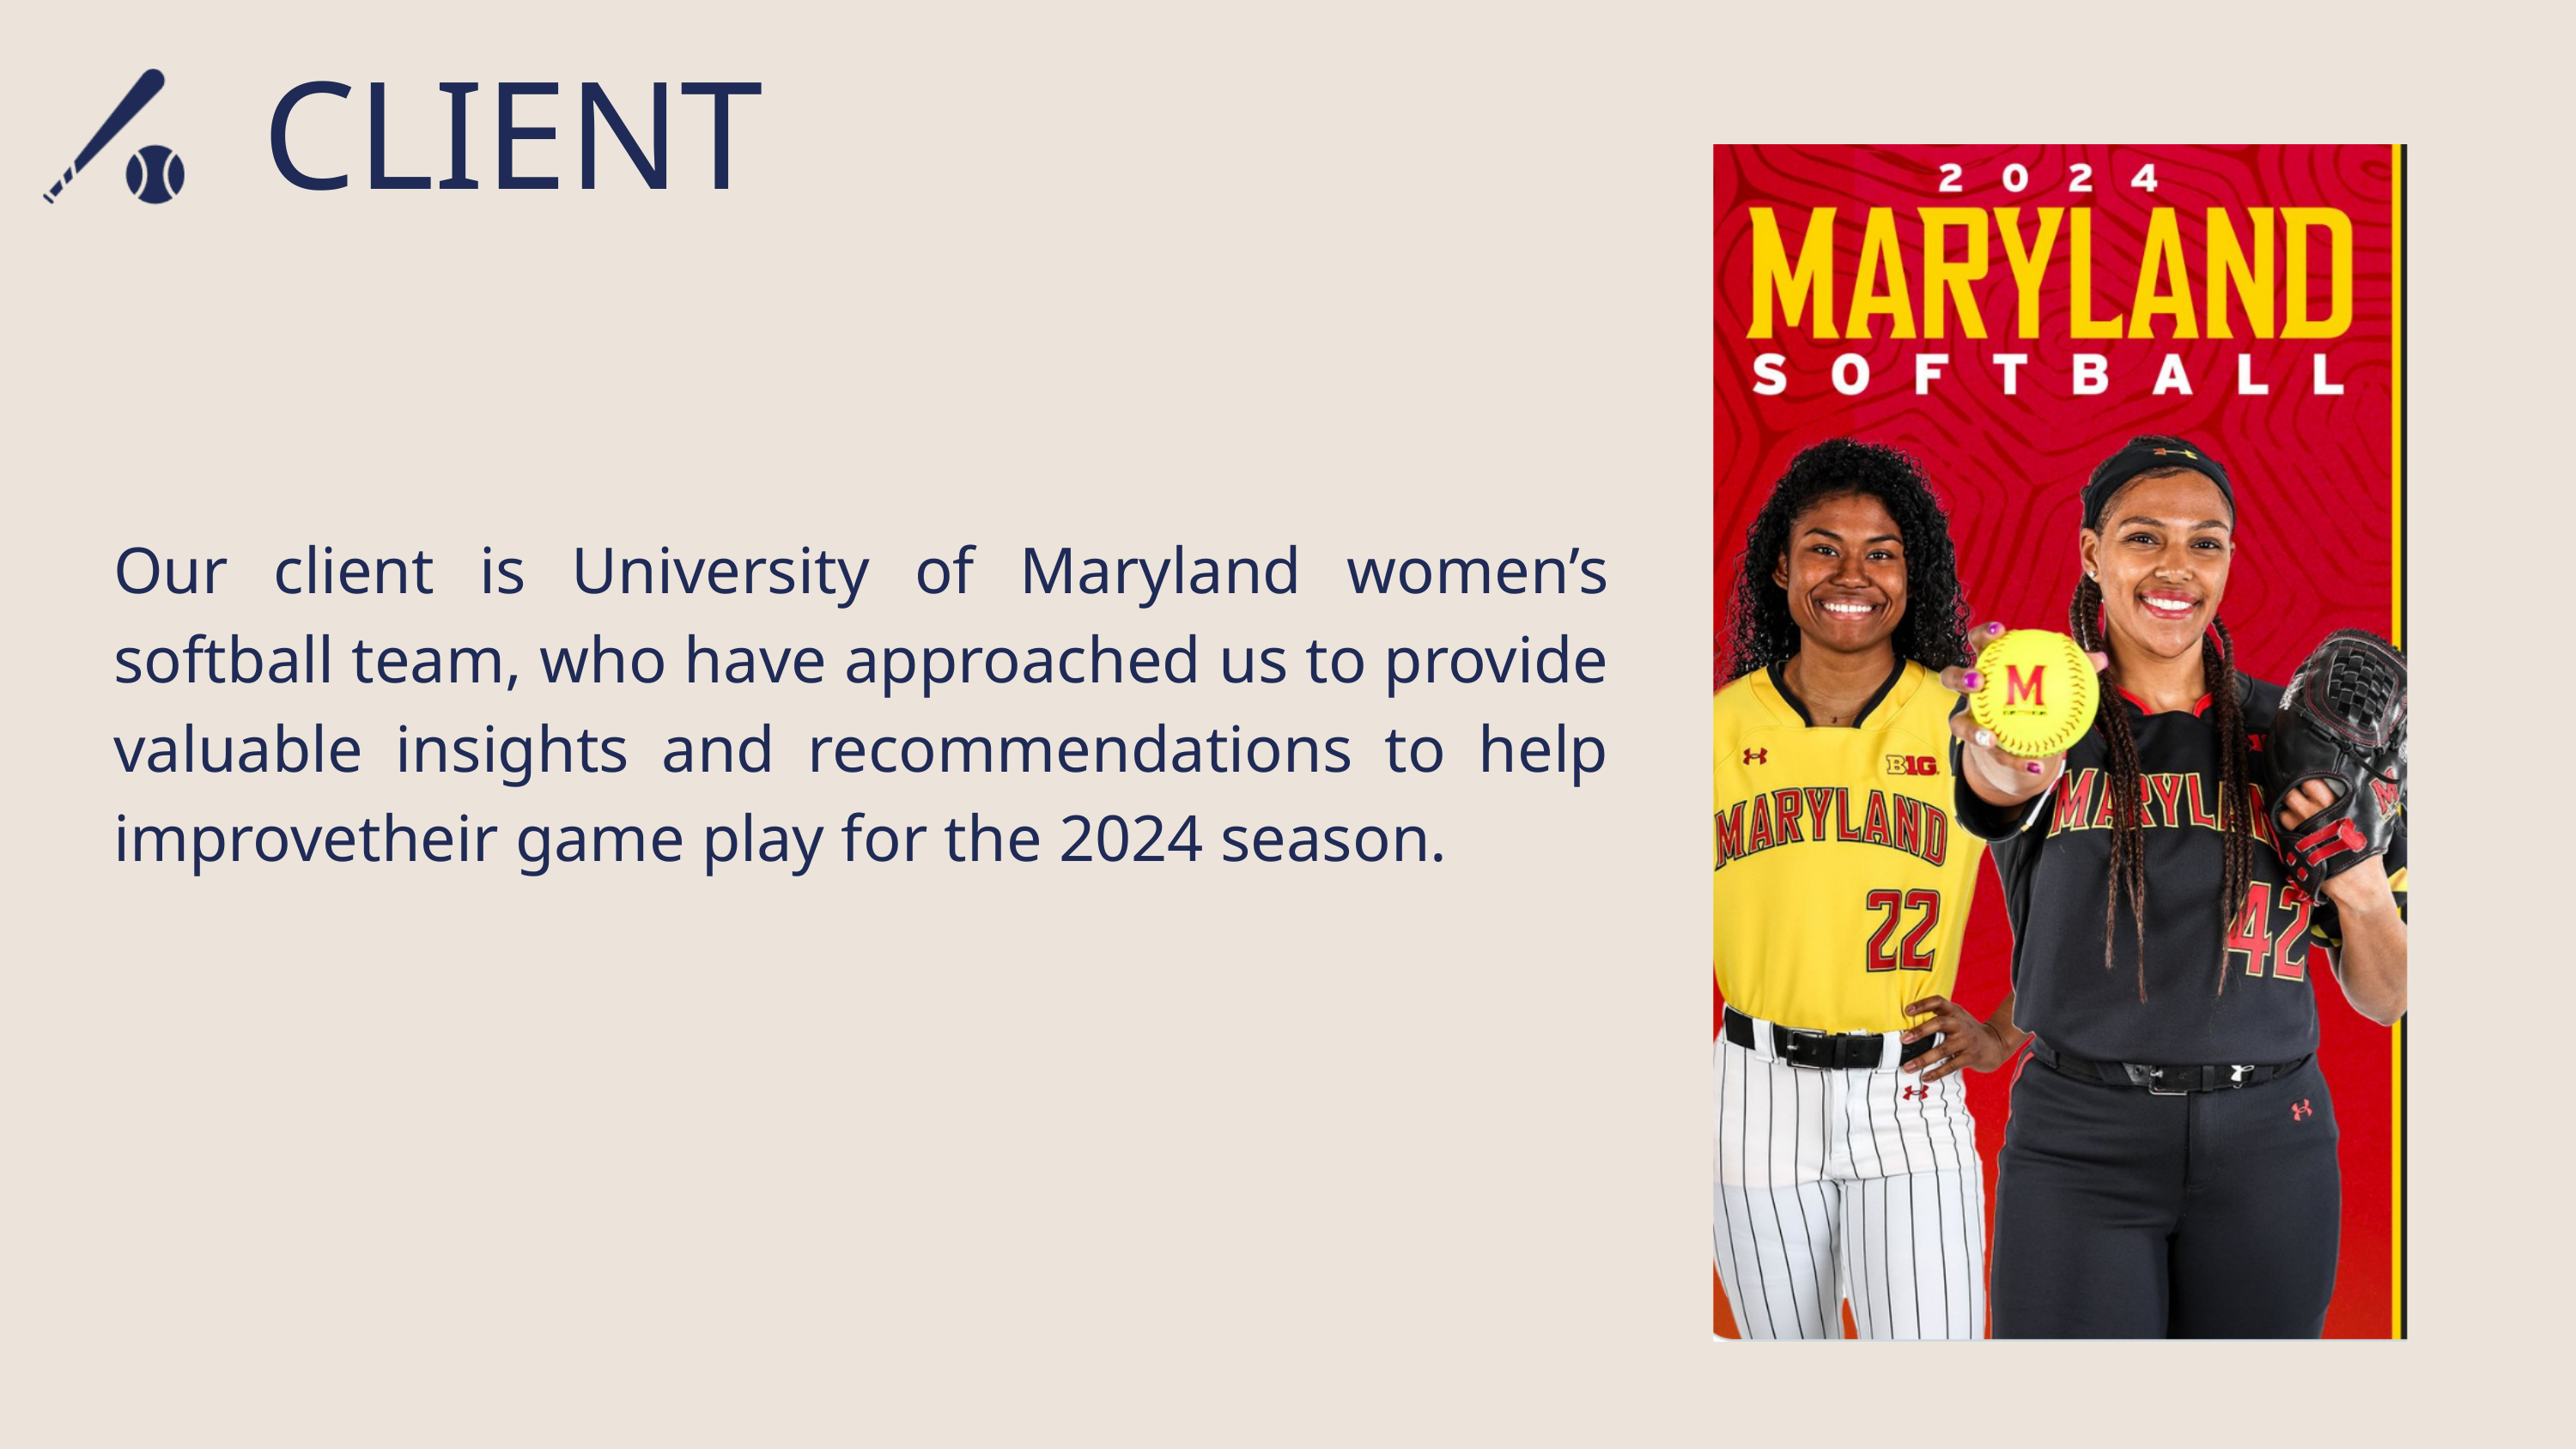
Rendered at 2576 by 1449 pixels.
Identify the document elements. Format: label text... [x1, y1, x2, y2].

text_box CLIENT [0, 60, 1059, 219]
text_box [42, 69, 185, 206]
text_box [1713, 144, 2408, 1342]
text_box Our client is University of Maryland women’s softball team, who have approached us to provide valuable insights and recommendations to help improvetheir game play for the 2024 season. [113, 517, 1611, 963]
